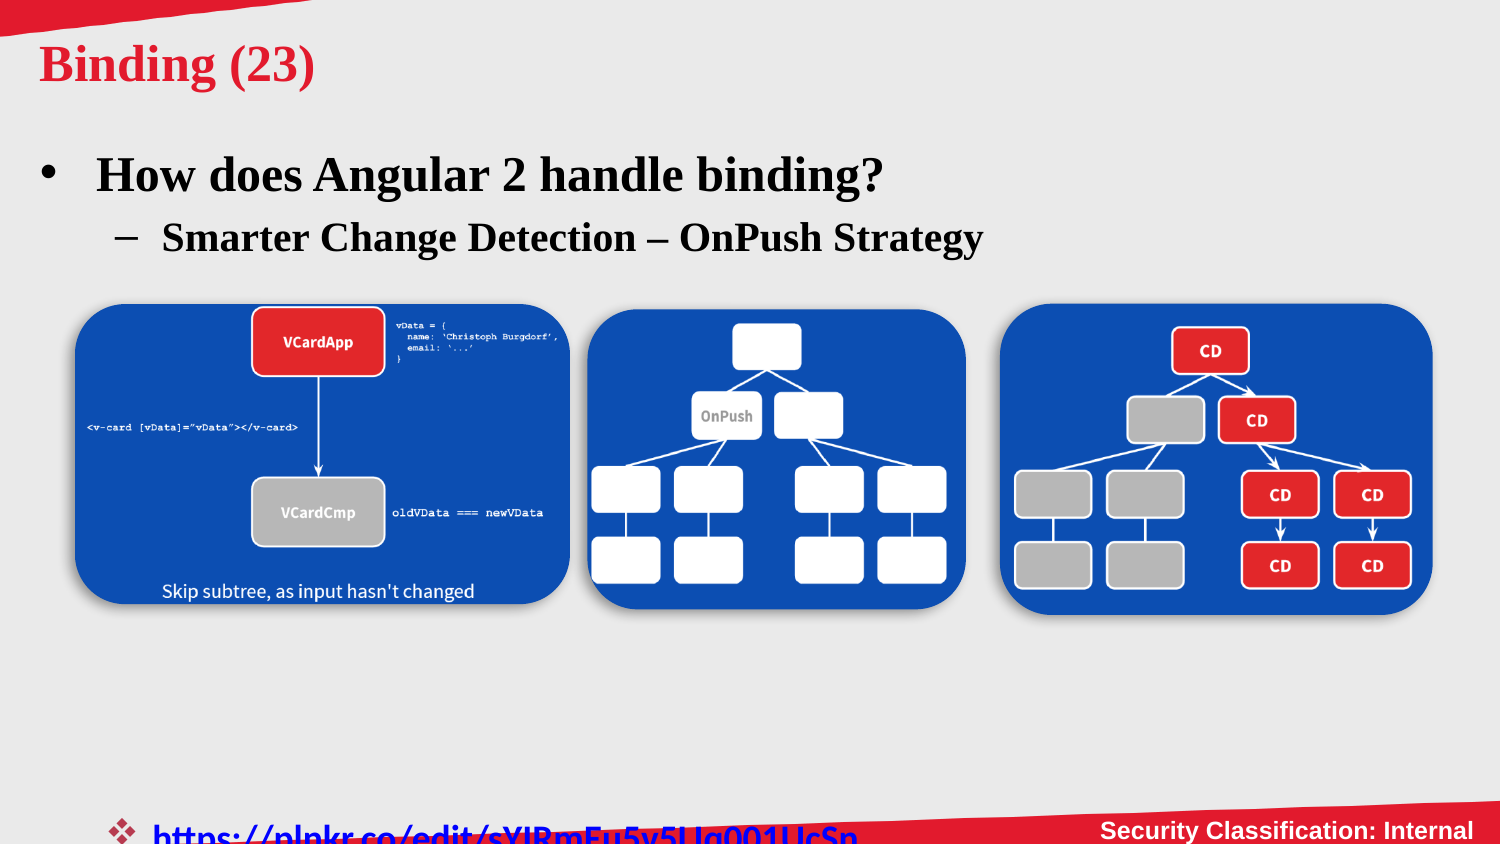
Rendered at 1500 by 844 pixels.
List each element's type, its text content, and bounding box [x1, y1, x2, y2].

title Binding (23) [24, 21, 1013, 96]
picture [0, 0, 1500, 844]
list How does Angular 2 handle binding? Smarter Change Detection – OnPush Strategy https://plnkr.co/edit/sYIRmEu5v5LIq001UcSn [24, 134, 1475, 785]
